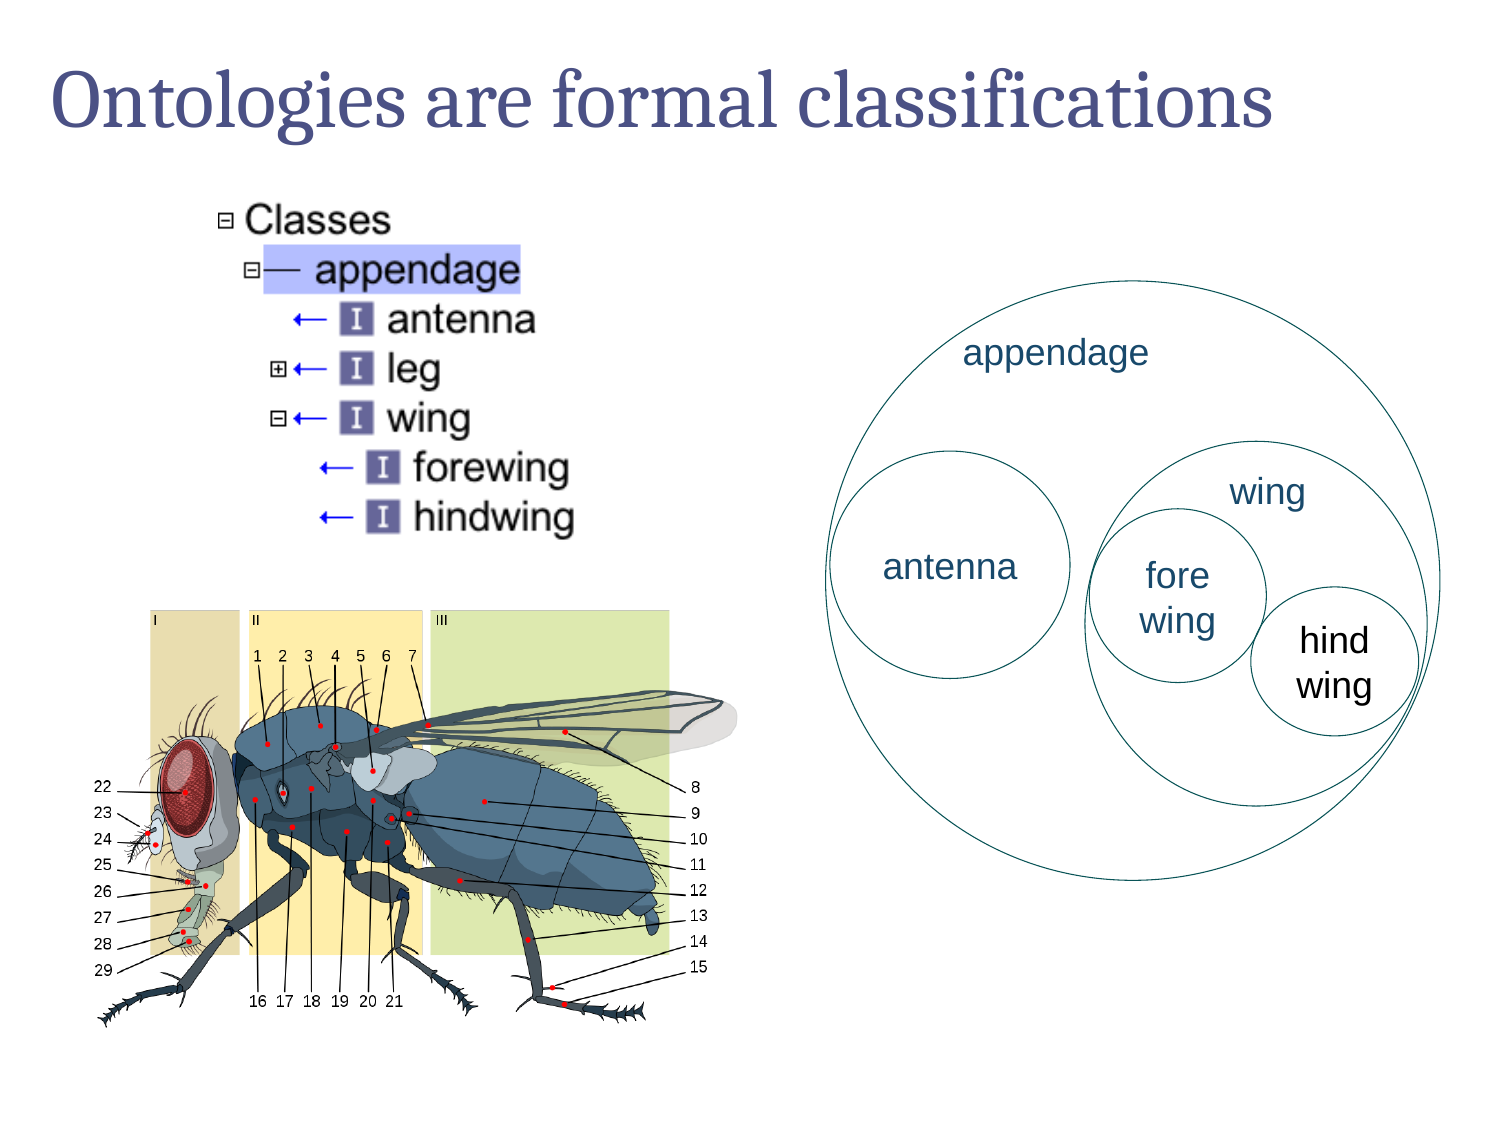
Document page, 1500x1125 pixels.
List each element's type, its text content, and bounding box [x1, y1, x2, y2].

picture [74, 599, 750, 1048]
text_box antenna [829, 450, 1071, 680]
text_box [980, 280, 1286, 320]
text_box fore wing [1088, 508, 1267, 684]
title Ontologies are formal classifications [36, 25, 1464, 175]
text_box appendage [947, 320, 1488, 380]
text_box [825, 341, 1441, 881]
text_box hindwing [1250, 586, 1420, 737]
text_box wing [1214, 459, 1358, 520]
picture [218, 199, 595, 547]
